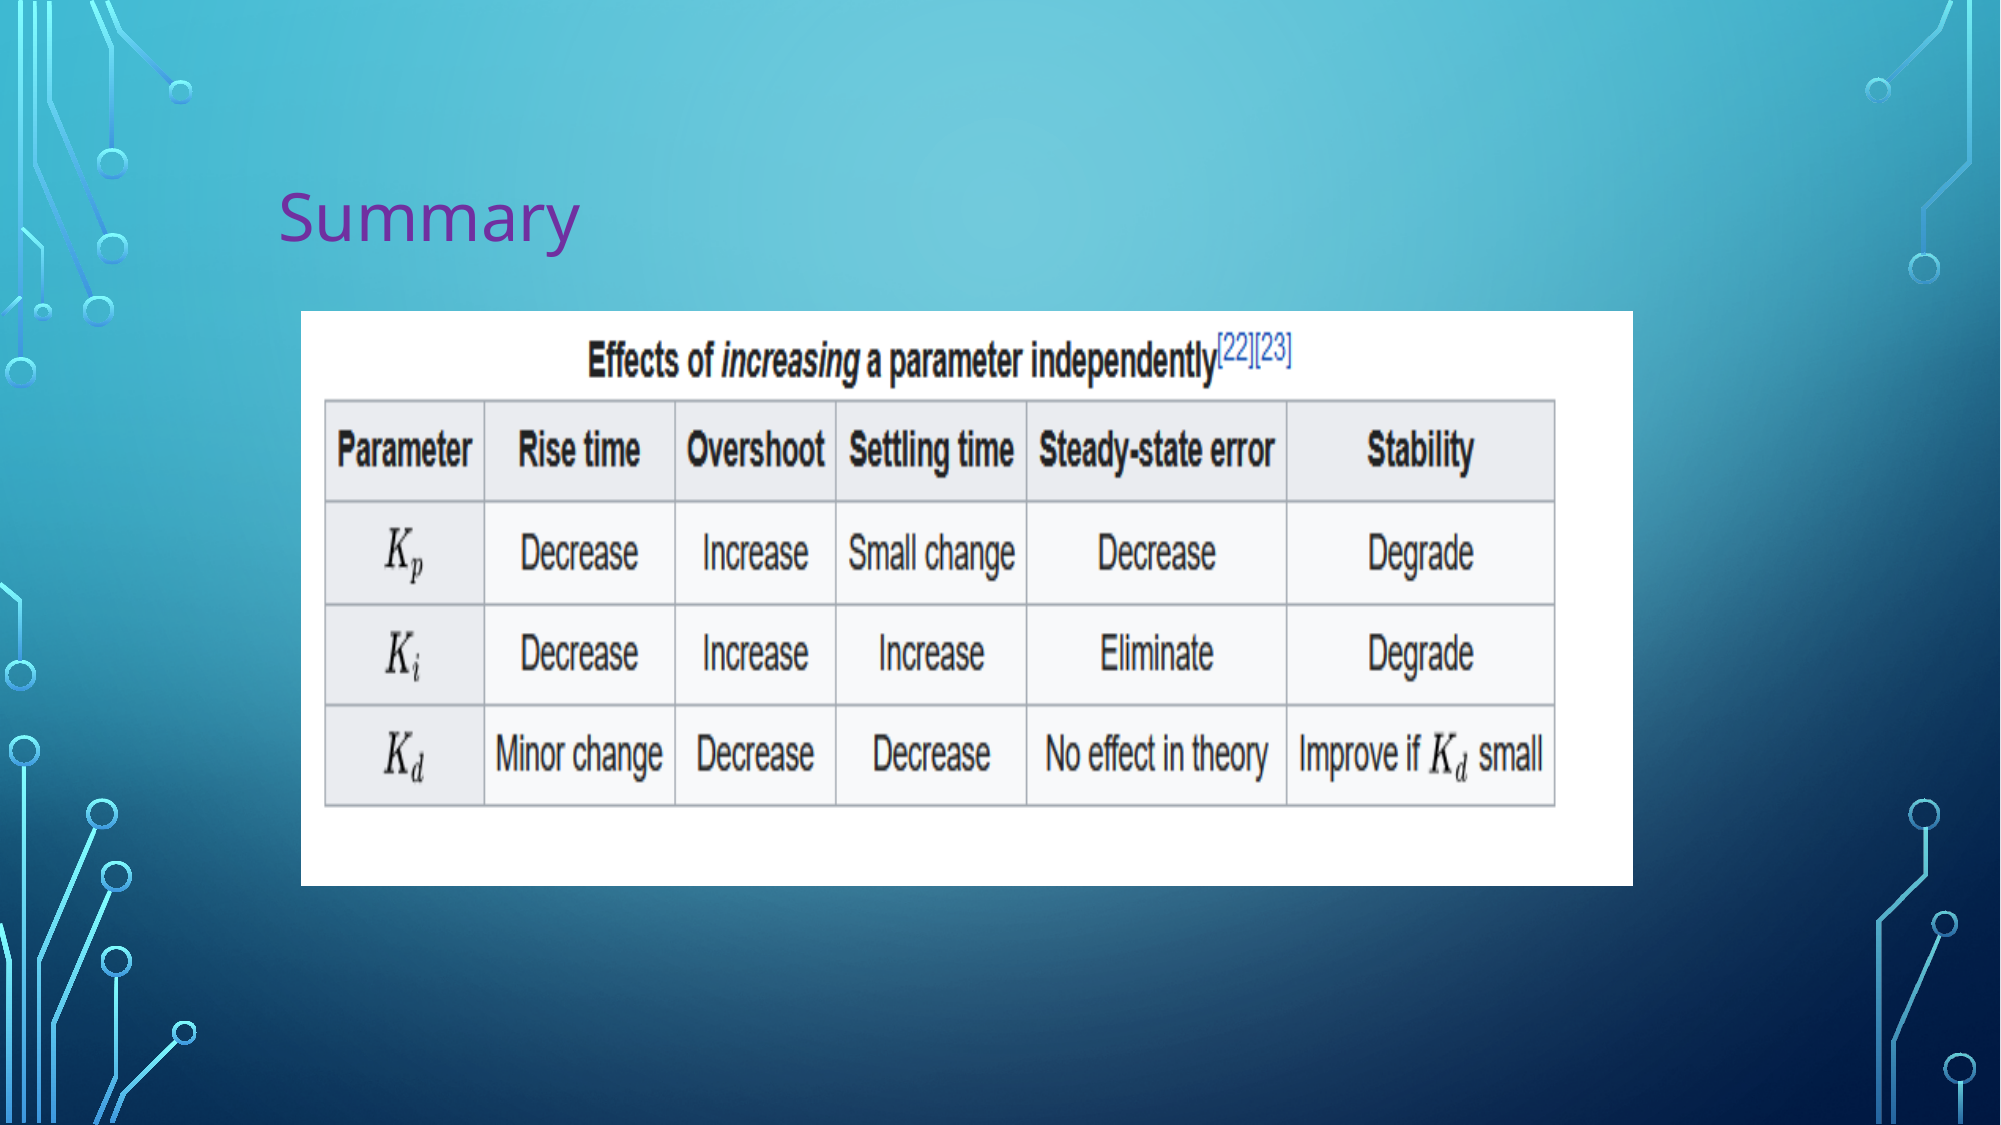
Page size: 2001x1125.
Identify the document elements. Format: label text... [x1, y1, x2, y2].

text_box Summary [263, 167, 979, 263]
picture [301, 311, 1633, 886]
